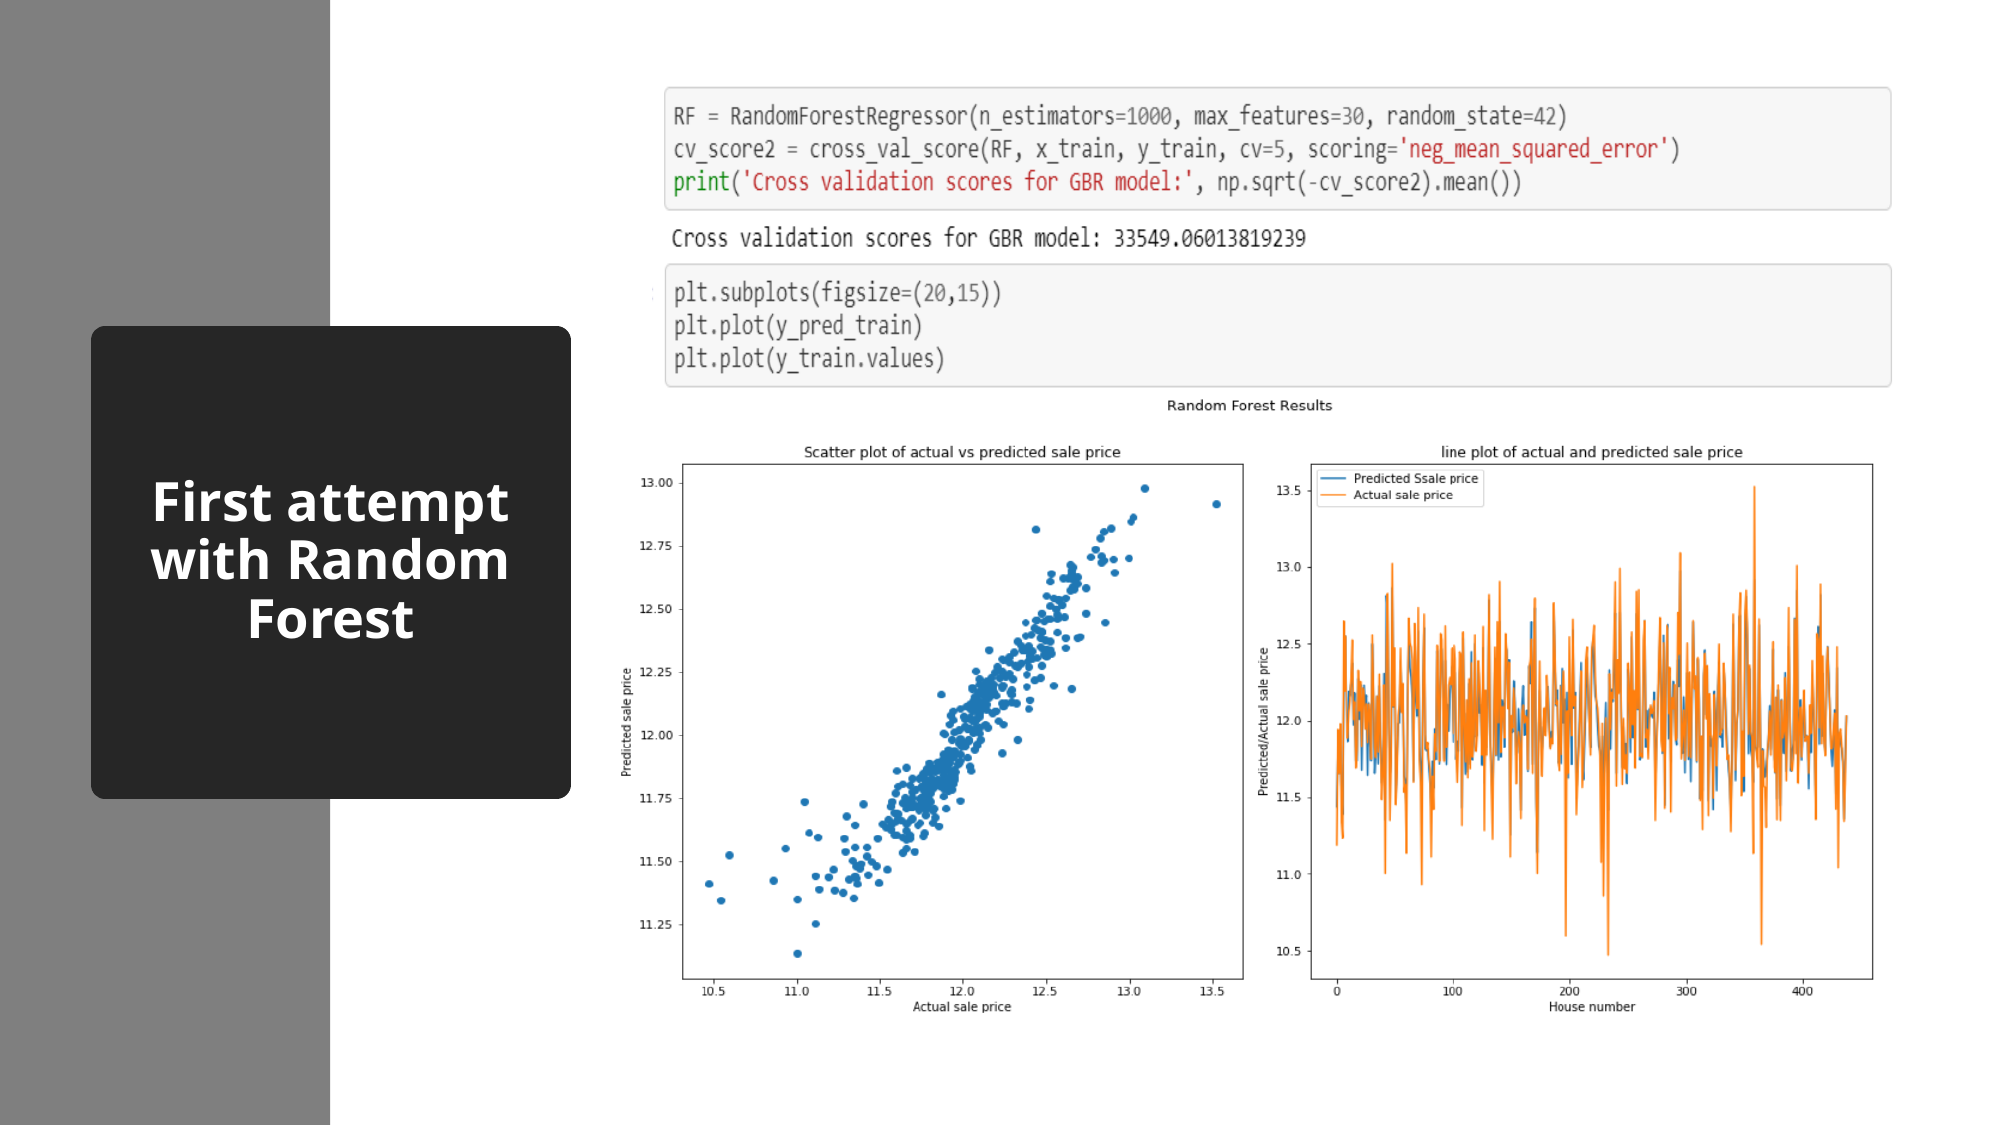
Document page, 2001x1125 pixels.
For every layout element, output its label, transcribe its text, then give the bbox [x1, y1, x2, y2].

text_box [331, 0, 2000, 1125]
picture [598, 73, 1907, 1025]
title First attempt with Random Forest [105, 340, 557, 785]
text_box [0, 0, 331, 1125]
